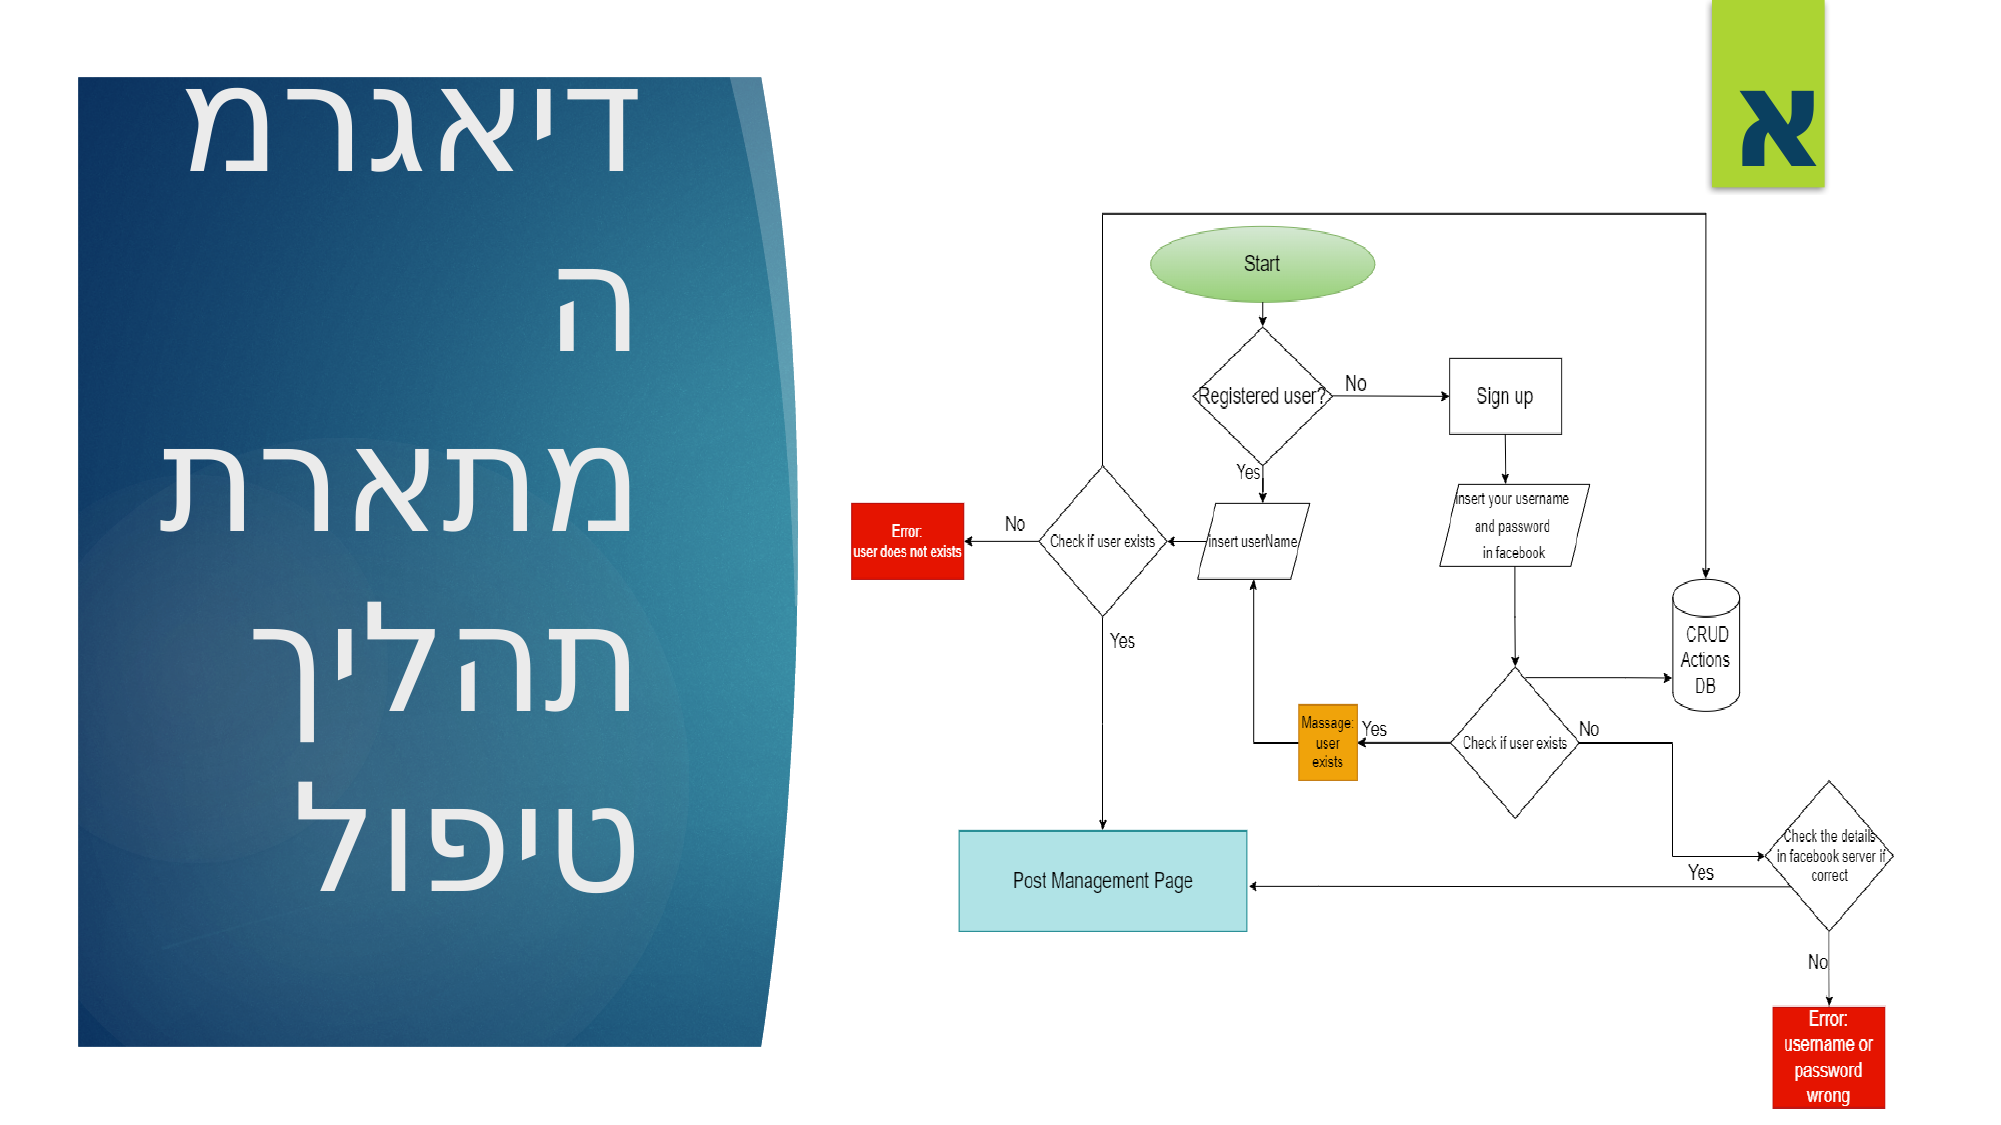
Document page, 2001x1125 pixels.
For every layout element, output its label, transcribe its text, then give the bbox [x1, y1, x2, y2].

picture [836, 195, 1898, 1118]
title דיאגרמה מתארת תהליך טיפול [143, 195, 659, 930]
text_box א [1714, 21, 1857, 193]
